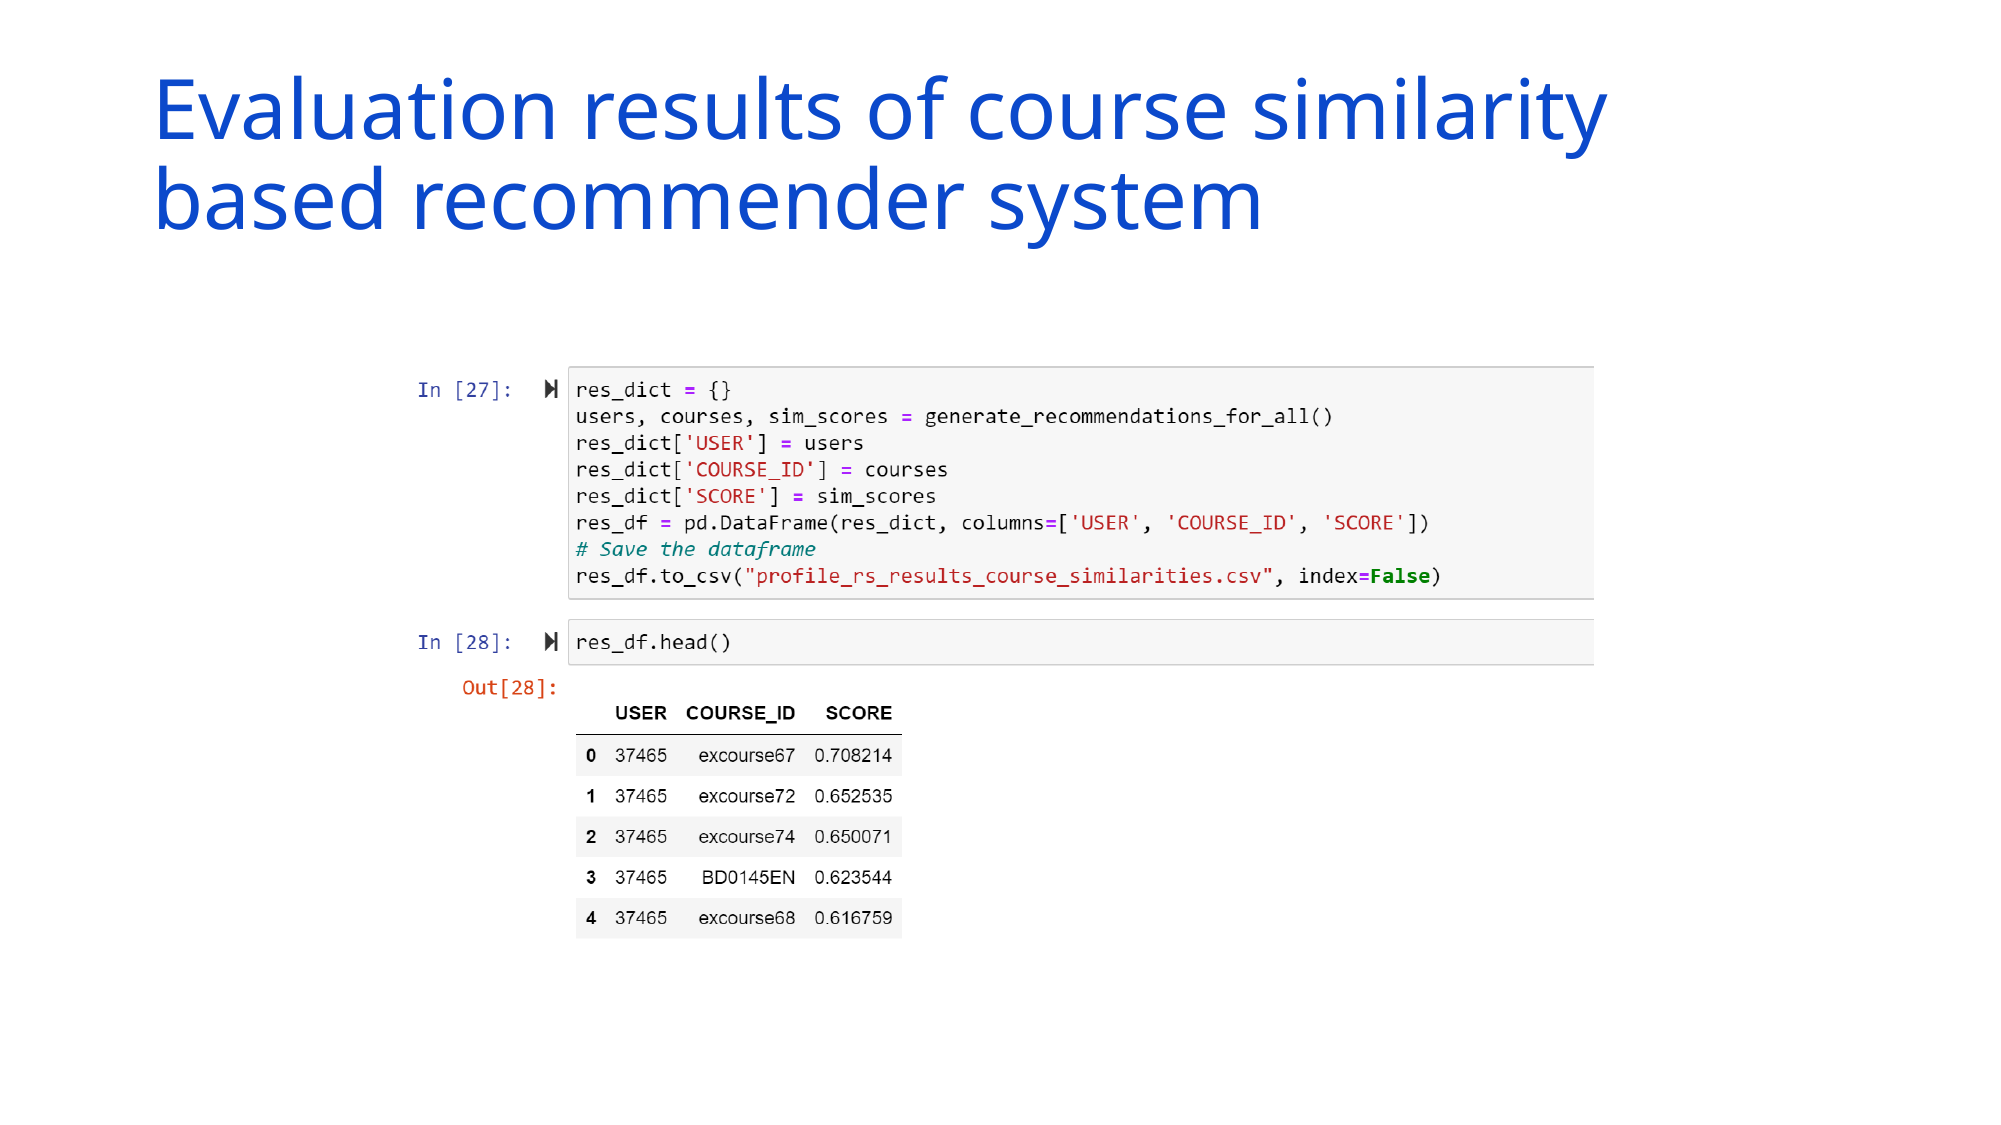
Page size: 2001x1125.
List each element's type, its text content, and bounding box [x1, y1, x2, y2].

picture [393, 347, 1594, 968]
title Evaluation results of course similarity based recommender system [137, 59, 1863, 278]
